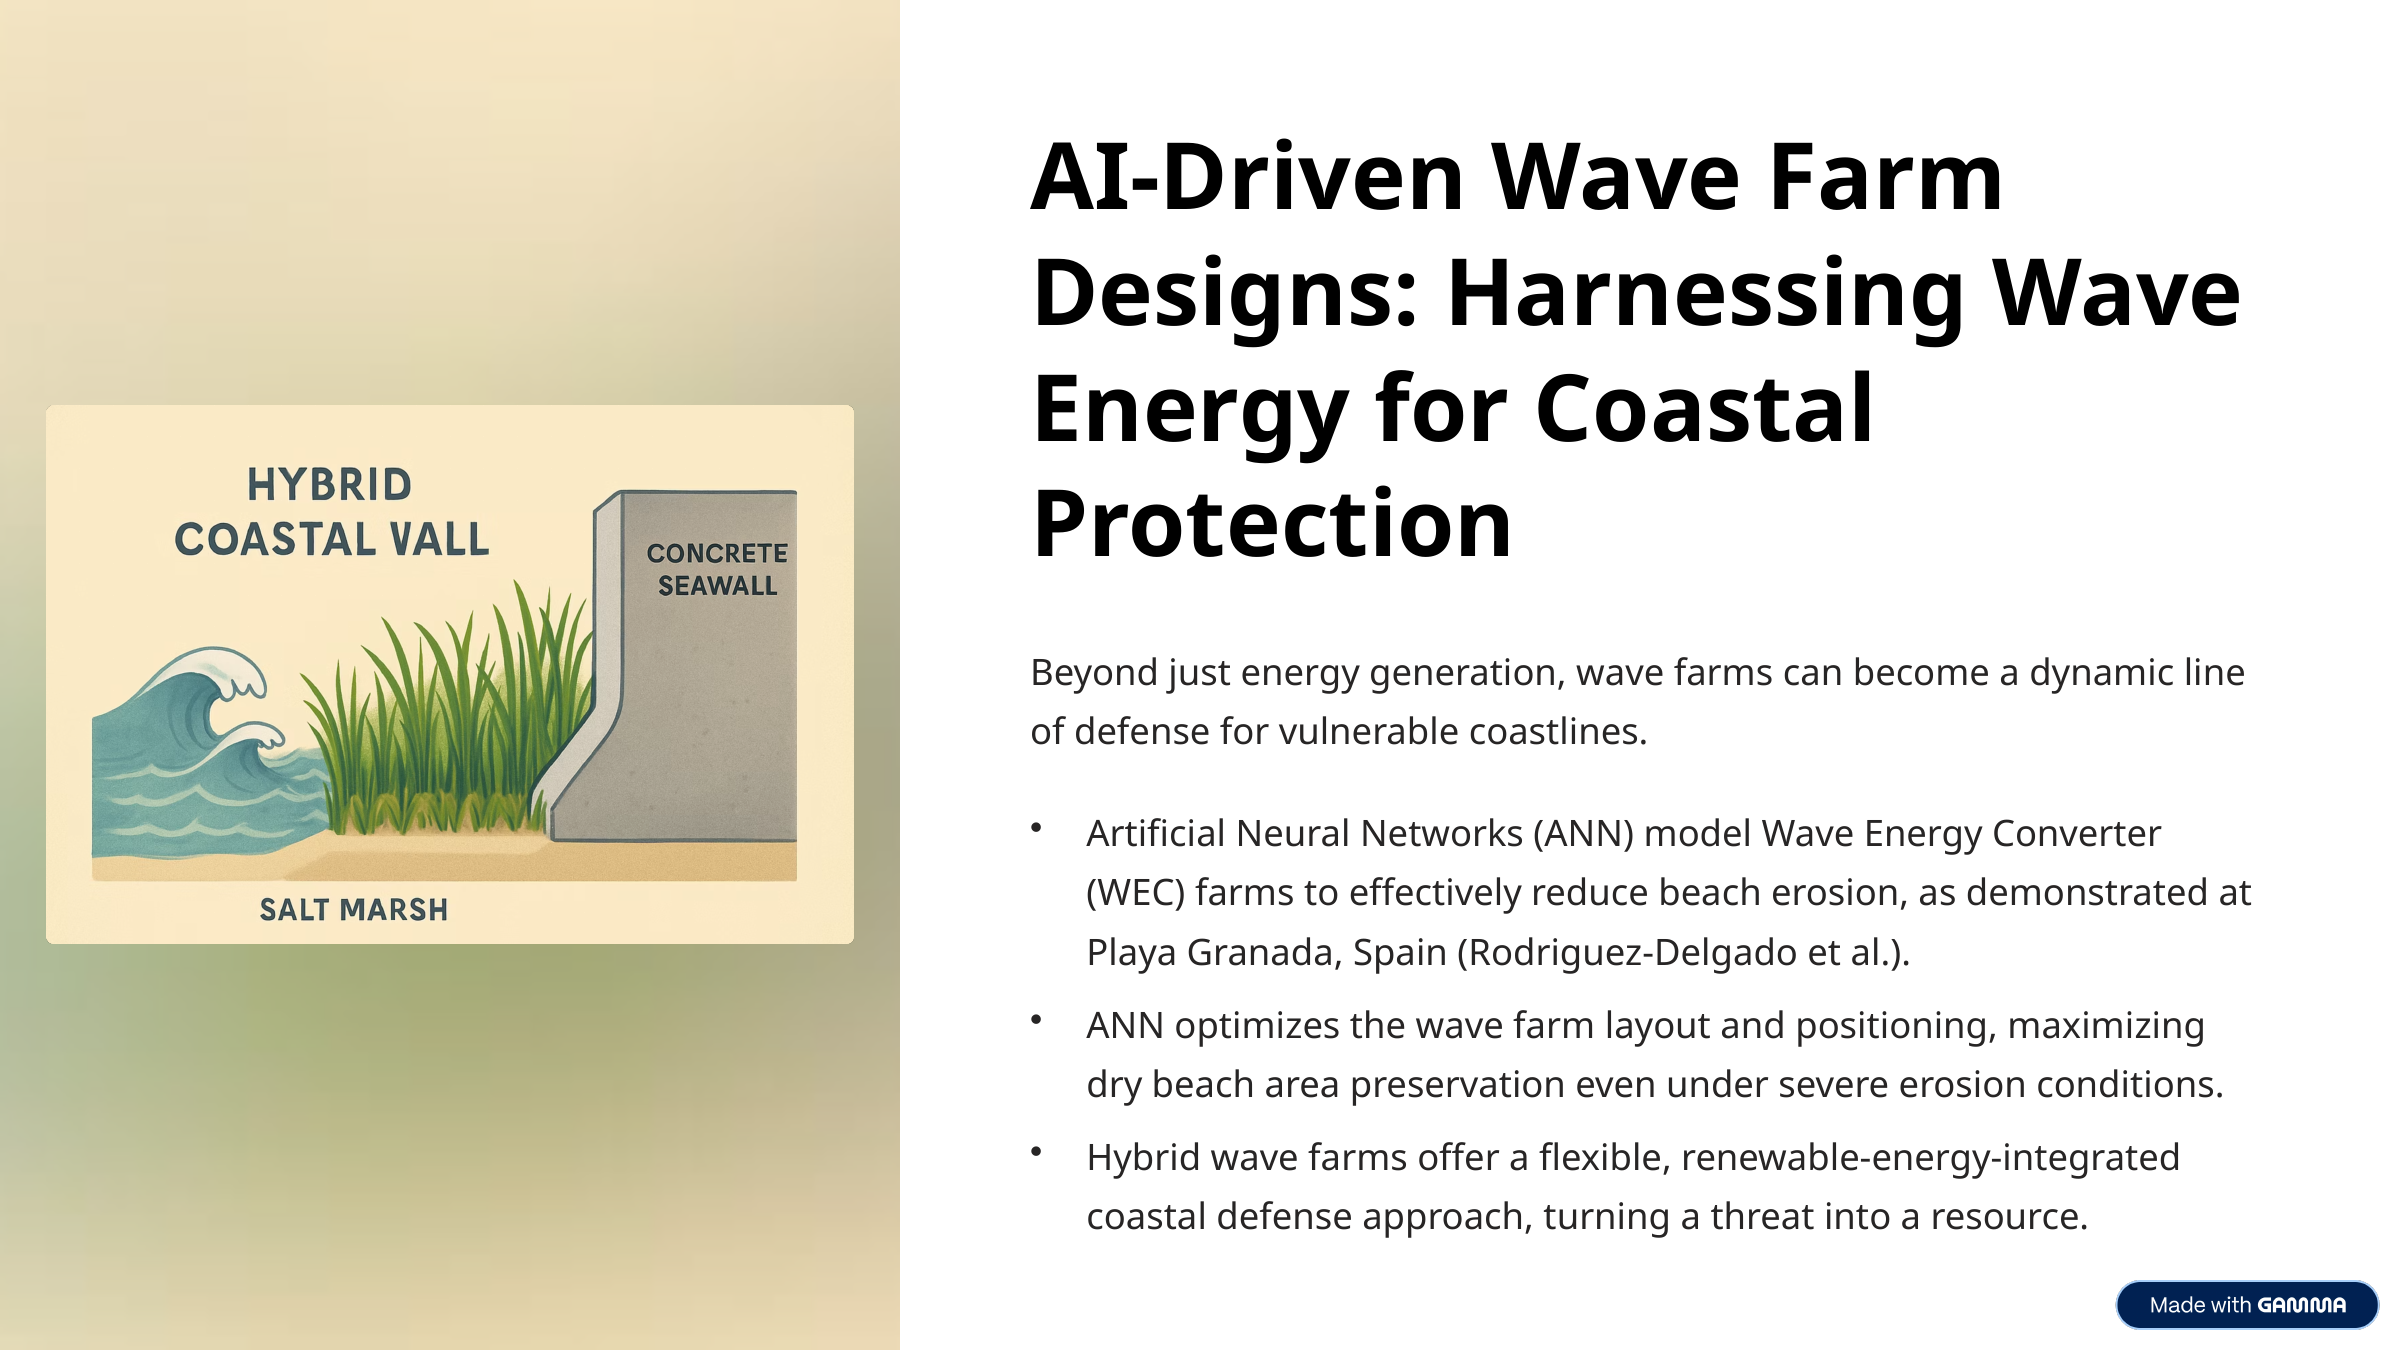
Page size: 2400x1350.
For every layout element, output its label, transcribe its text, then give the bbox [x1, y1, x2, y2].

picture [2106, 1271, 2389, 1339]
picture [0, 0, 900, 1350]
text_box Beyond just energy generation, wave farms can become a dynamic line of defense for vulnerable coastlines. [1030, 633, 2270, 753]
text_box Artificial Neural Networks (ANN) model Wave Energy Converter (WEC) farms to effectively reduce beach erosion, as demonstrated at Playa Granada, Spain (Rodriguez-Delgado et al.). [1030, 794, 2270, 973]
text_box AI-Driven Wave Farm Designs: Harnessing Wave Energy for Coastal Protection [1030, 112, 2270, 578]
text_box Hybrid wave farms offer a flexible, renewable-energy-integrated coastal defense approach, turning a threat into a resource. [1030, 1118, 2270, 1238]
text_box ANN optimizes the wave farm layout and positioning, maximizing dry beach area preservation even under severe erosion conditions. [1030, 986, 2270, 1106]
